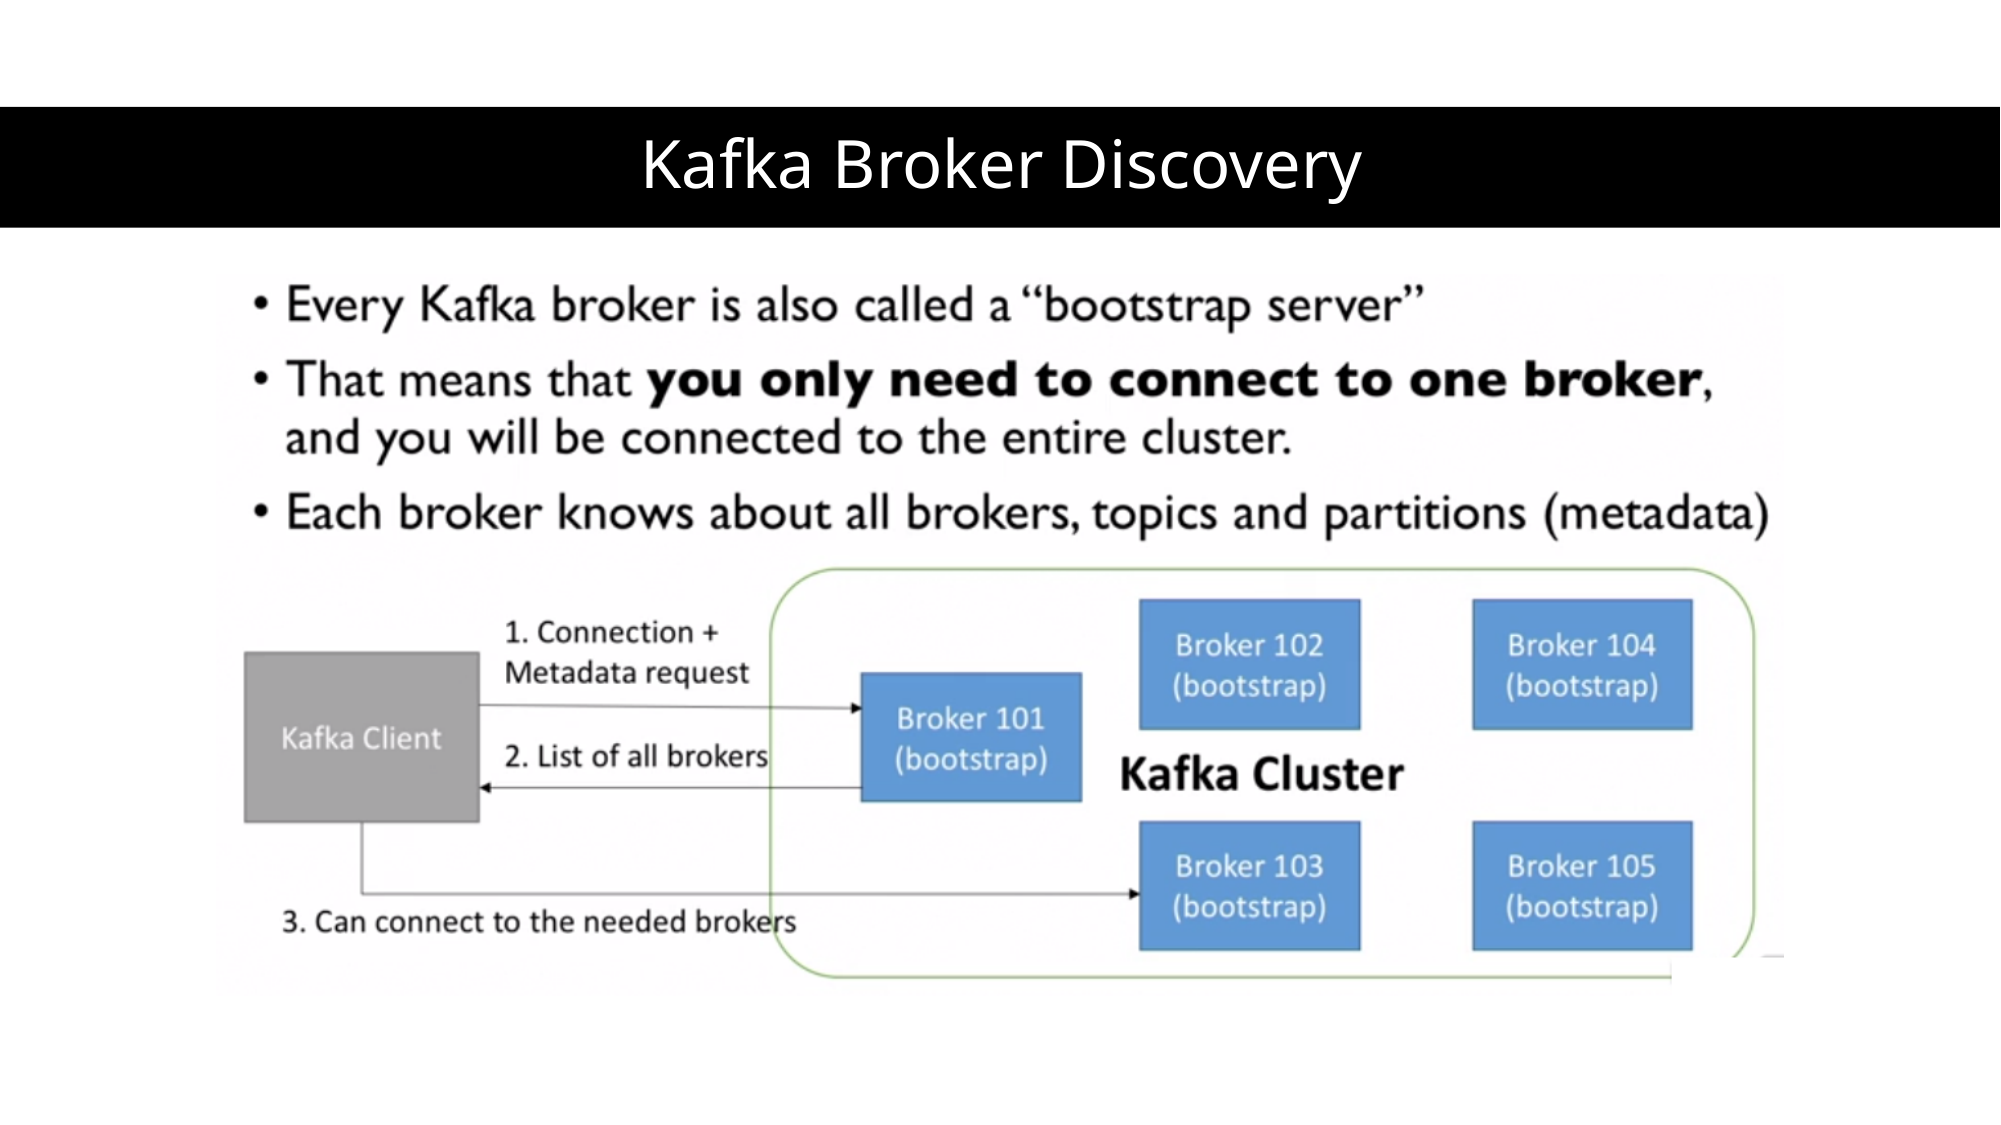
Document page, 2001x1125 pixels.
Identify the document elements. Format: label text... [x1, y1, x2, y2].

text_box [0, 106, 2000, 229]
picture [216, 274, 1784, 996]
title Kafka Broker Discovery [91, 105, 1931, 228]
